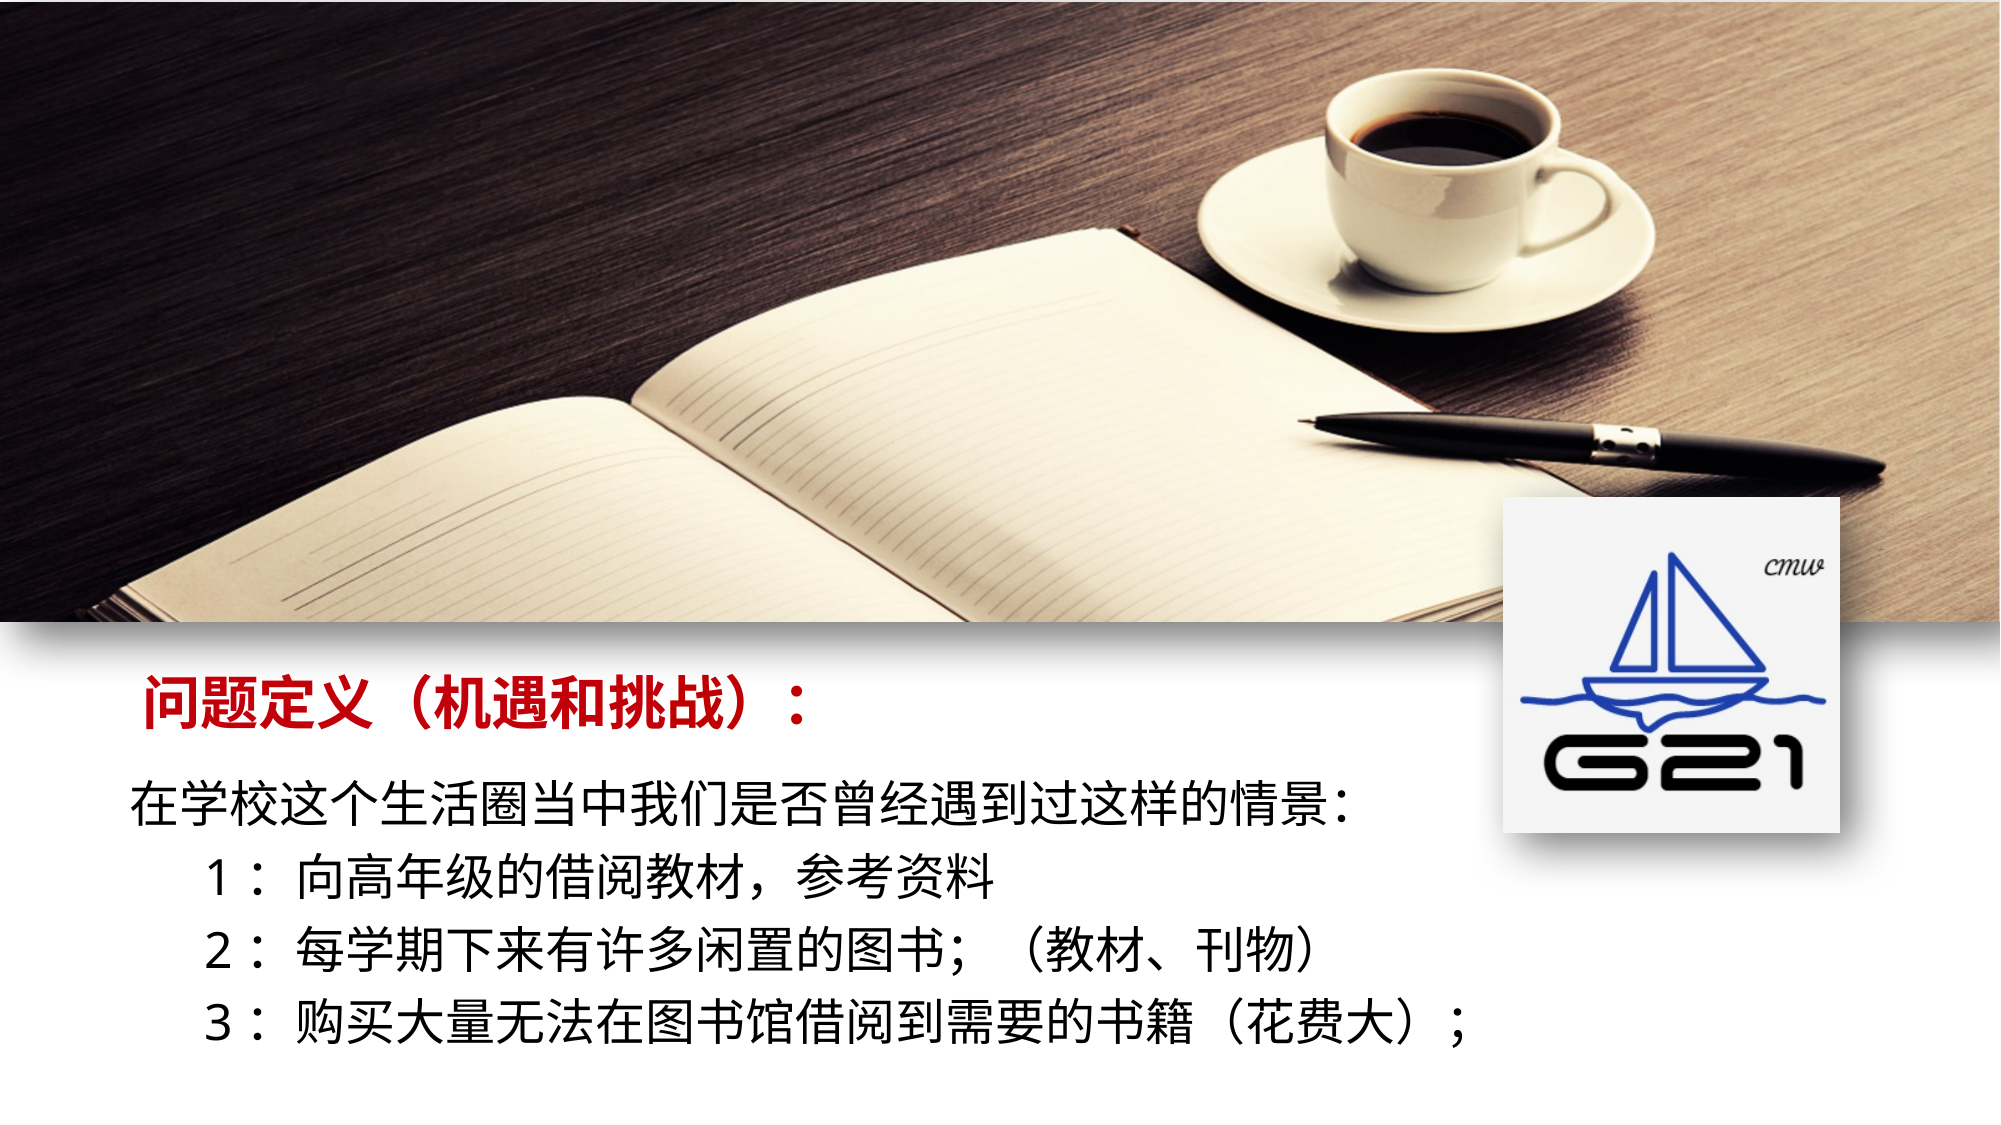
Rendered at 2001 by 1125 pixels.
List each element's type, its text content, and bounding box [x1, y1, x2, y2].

text_box 在学校这个生活圈当中我们是否曾经遇到过这样的情景： 1：向高年级的借阅教材，参考资料 2：每学期下来有许多闲置的图书；（教材、刊物） 3：购买大量无法在图书馆借阅到需要的书籍（花费大）； [39, 765, 1608, 1058]
text_box 问题定义（机遇和挑战）： [127, 658, 857, 765]
picture [0, 2, 2000, 833]
